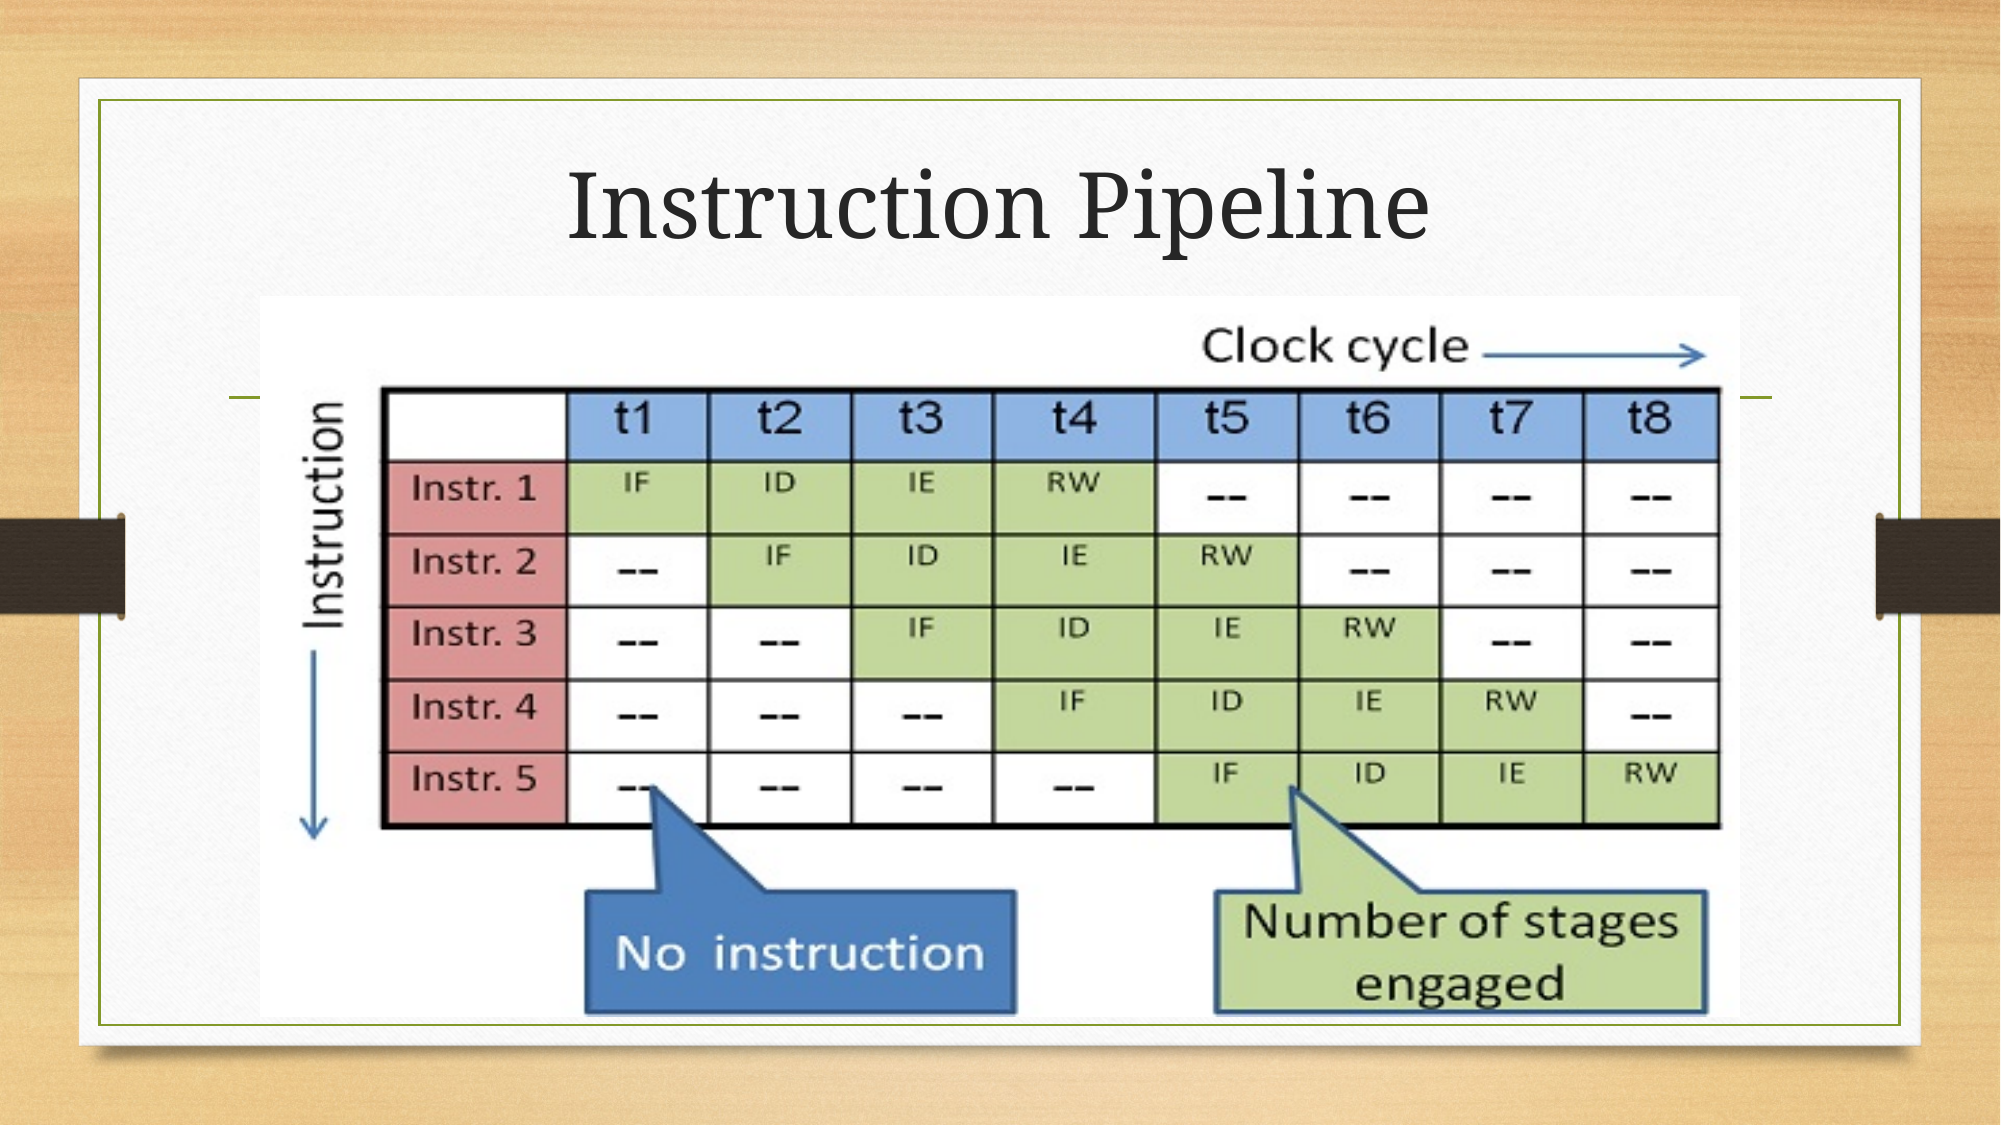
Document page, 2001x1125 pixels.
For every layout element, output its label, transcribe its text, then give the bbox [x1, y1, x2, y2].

title Instruction Pipeline [212, 94, 1788, 309]
picture [0, 0, 2001, 1125]
